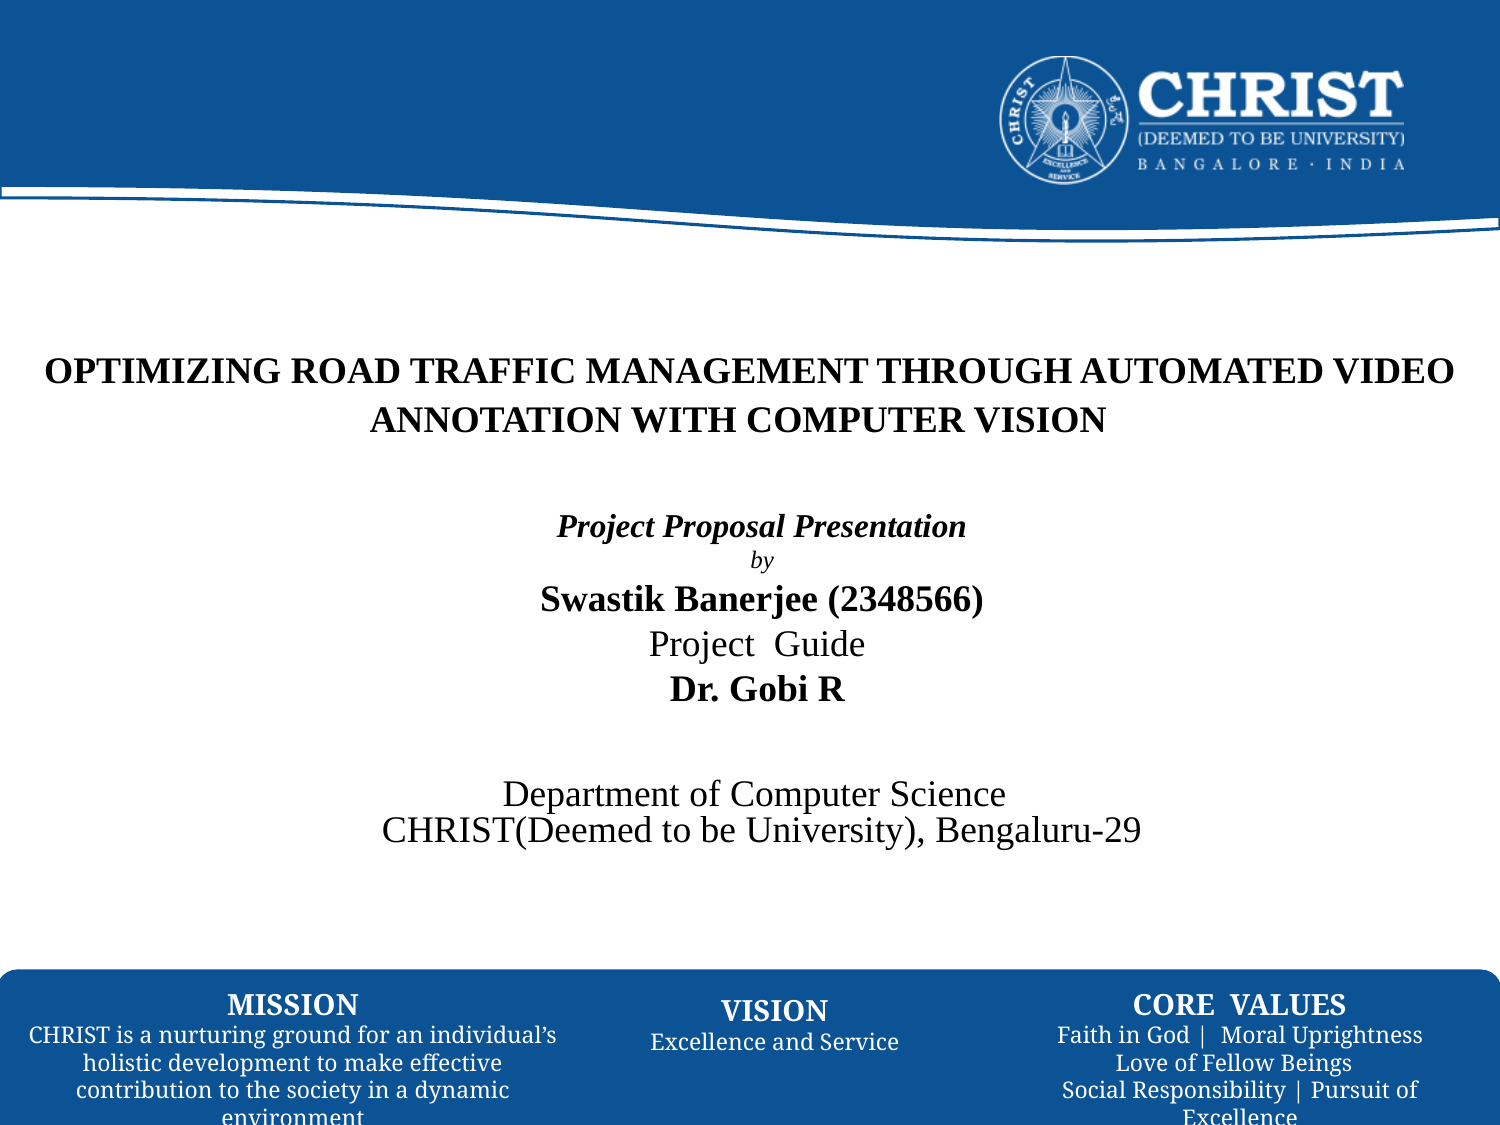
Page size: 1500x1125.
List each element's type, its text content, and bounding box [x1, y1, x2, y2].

picture [999, 56, 1404, 185]
subtitle Project Proposal Presentation by Swastik Banerjee (2348566) Project Guide Dr. Gobi R Department of Computer Science CHRIST(Deemed to be University), Bengaluru-29 [51, 408, 1459, 965]
title OPTIMIZING ROAD TRAFFIC MANAGEMENT THROUGH AUTOMATED VIDEO ANNOTATION WITH COMPUTER VISION [5, 243, 1481, 516]
